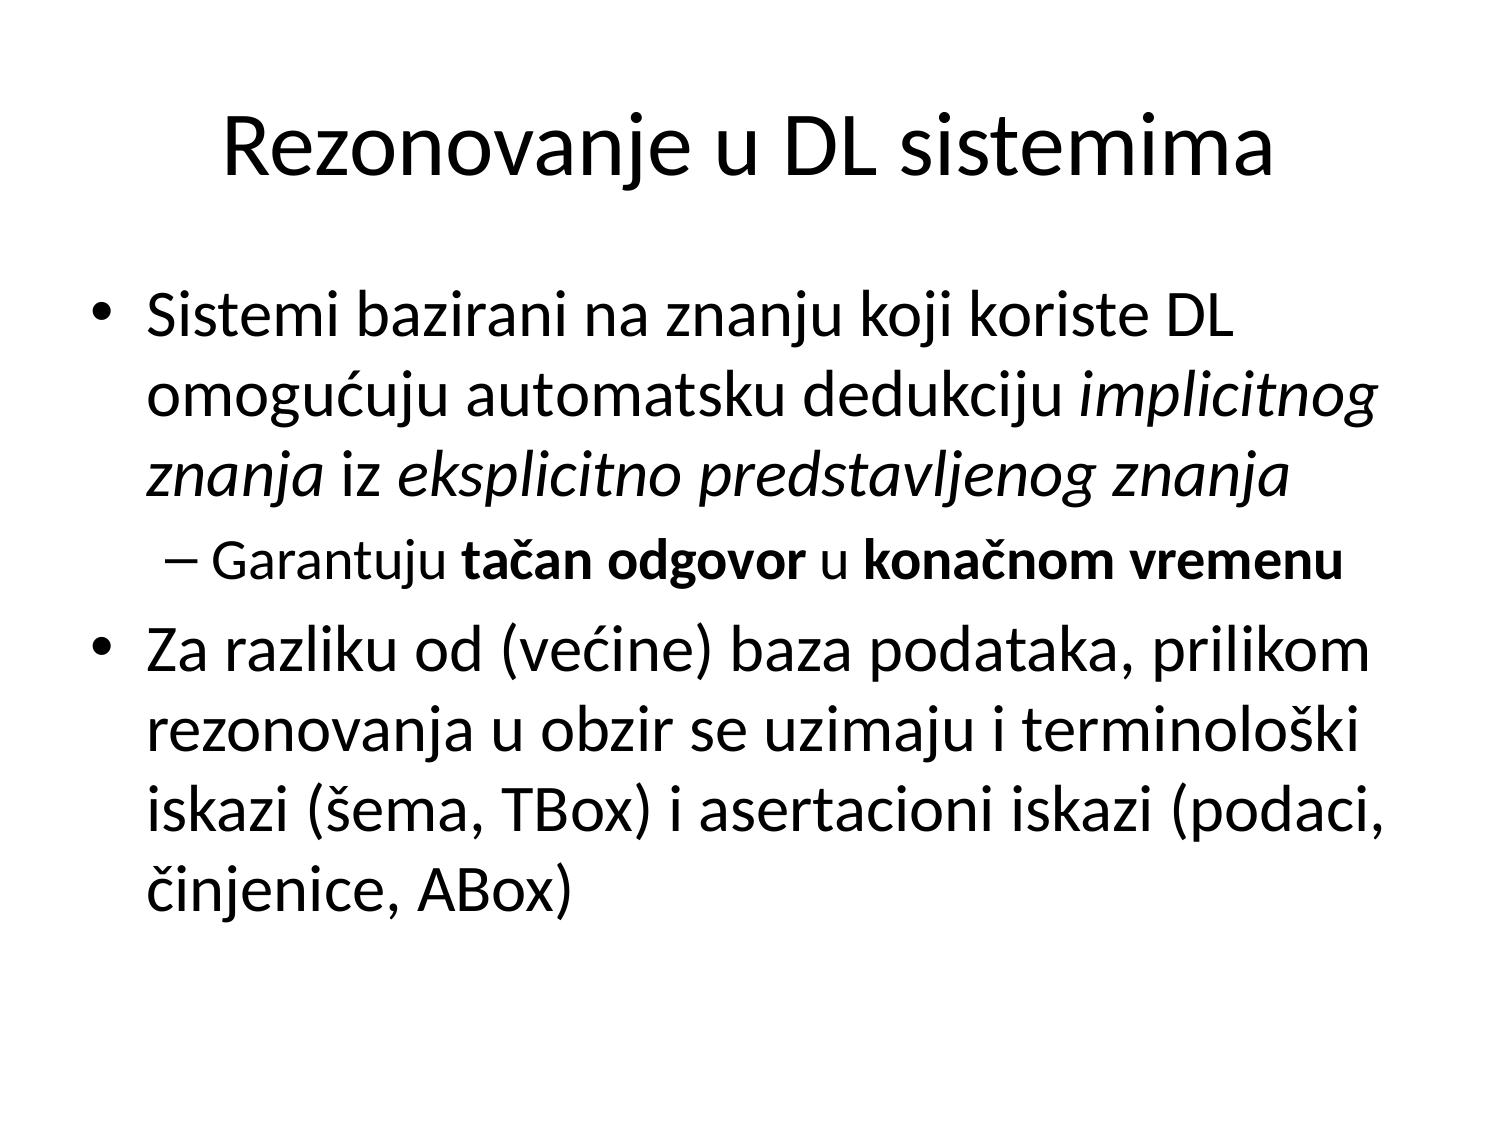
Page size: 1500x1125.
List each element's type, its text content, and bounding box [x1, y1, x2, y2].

list Sistemi bazirani na znanju koji koriste DL omogućuju automatsku dedukciju implicitnog znanja iz eksplicitno predstavljenog znanja Garantuju tačan odgovor u konačnom vremenu Za razliku od (većine) baza podataka, prilikom rezonovanja u obzir se uzimaju i terminološki iskazi (šema, TBox) i asertacioni iskazi (podaci, činjenice, ABox) [75, 262, 1425, 1005]
title Rezonovanje u DL sistemima [75, 45, 1425, 233]
